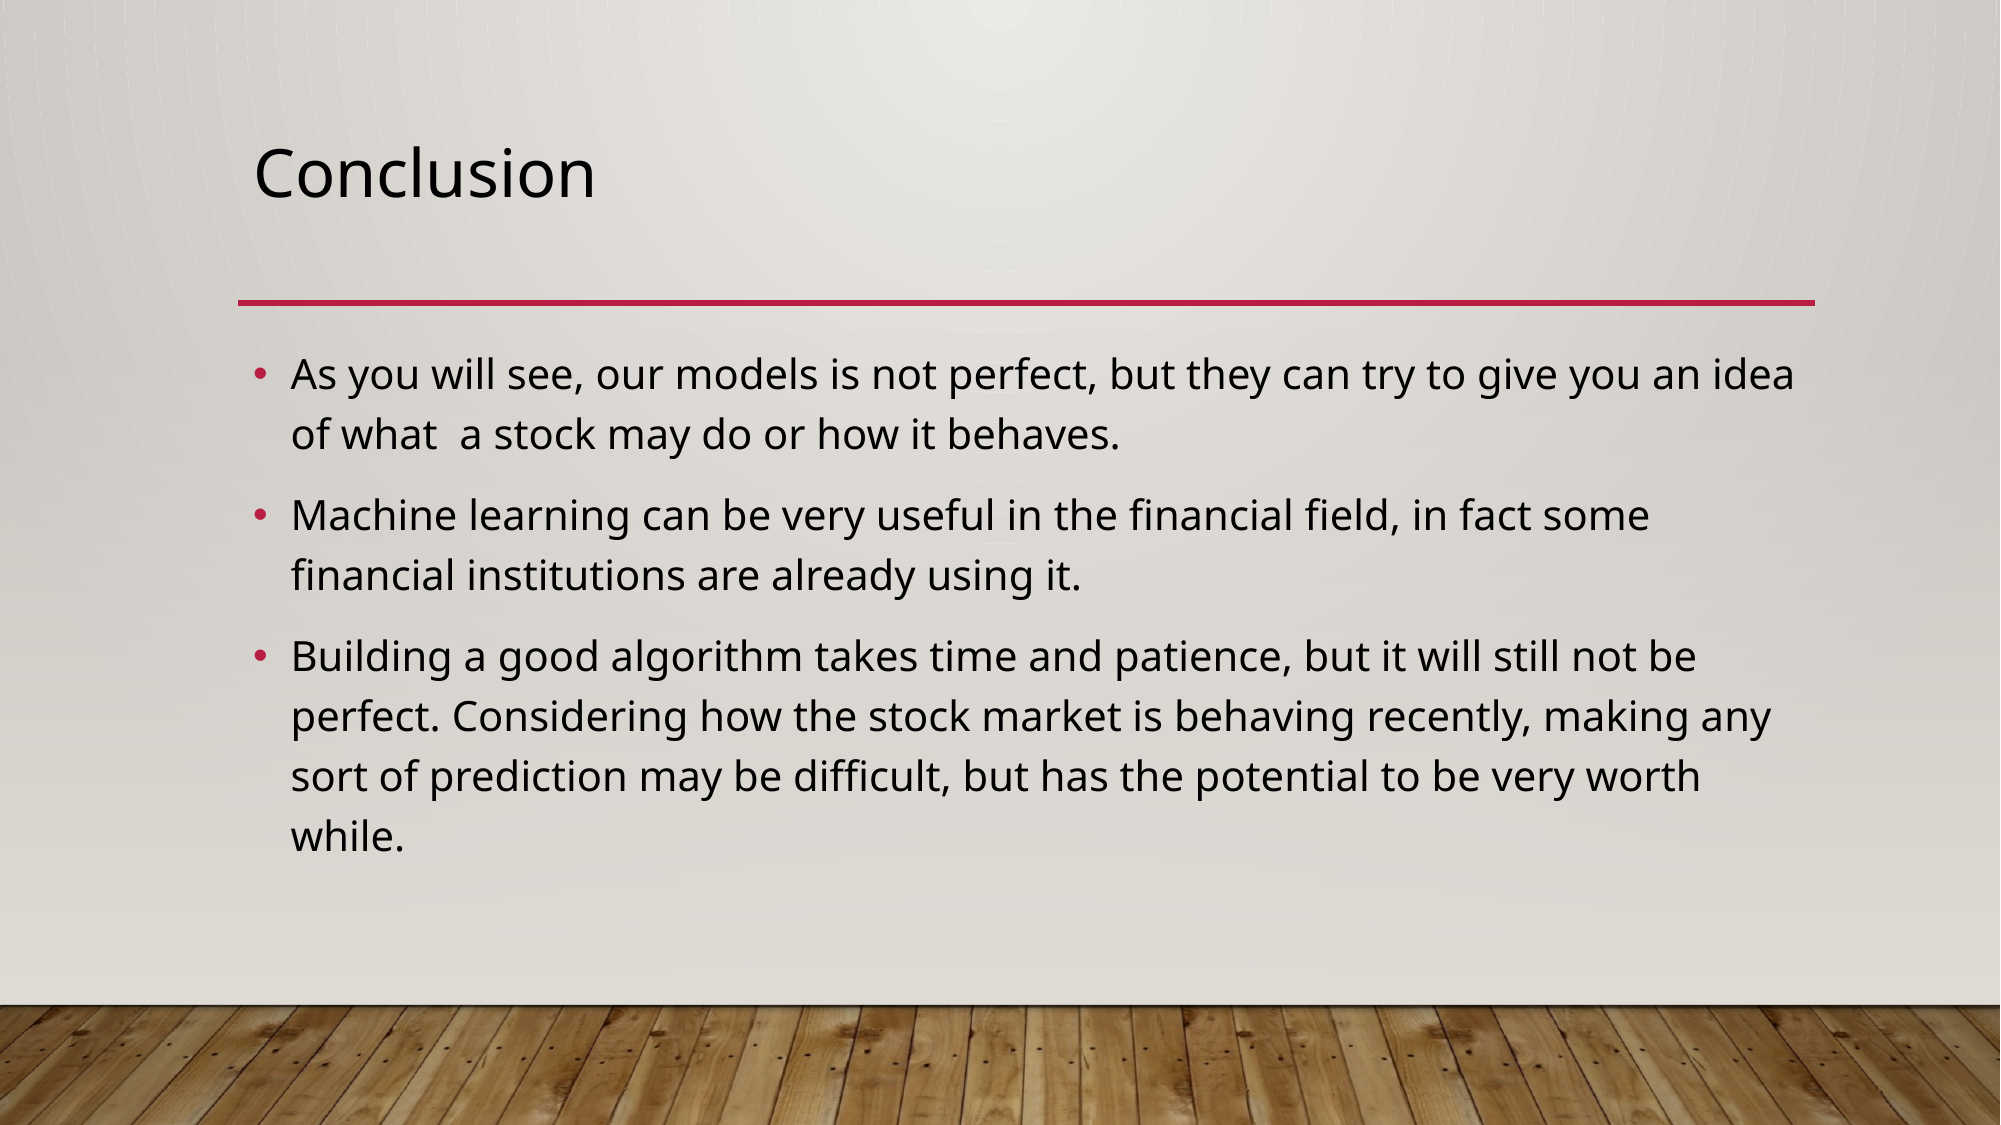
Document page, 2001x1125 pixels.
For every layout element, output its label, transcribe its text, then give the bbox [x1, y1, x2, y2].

title Conclusion [238, 131, 1814, 305]
picture [0, 1005, 2000, 1125]
list As you will see, our models is not perfect, but they can try to give you an idea of what a stock may do or how it behaves. Machine learning can be very useful in the financial field, in fact some financial institutions are already using it. Building a good algorithm takes time and patience, but it will still not be perfect. Considering how the stock market is behaving recently, making any sort of prediction may be difficult, but has the potential to be very worth while. [238, 330, 1814, 897]
